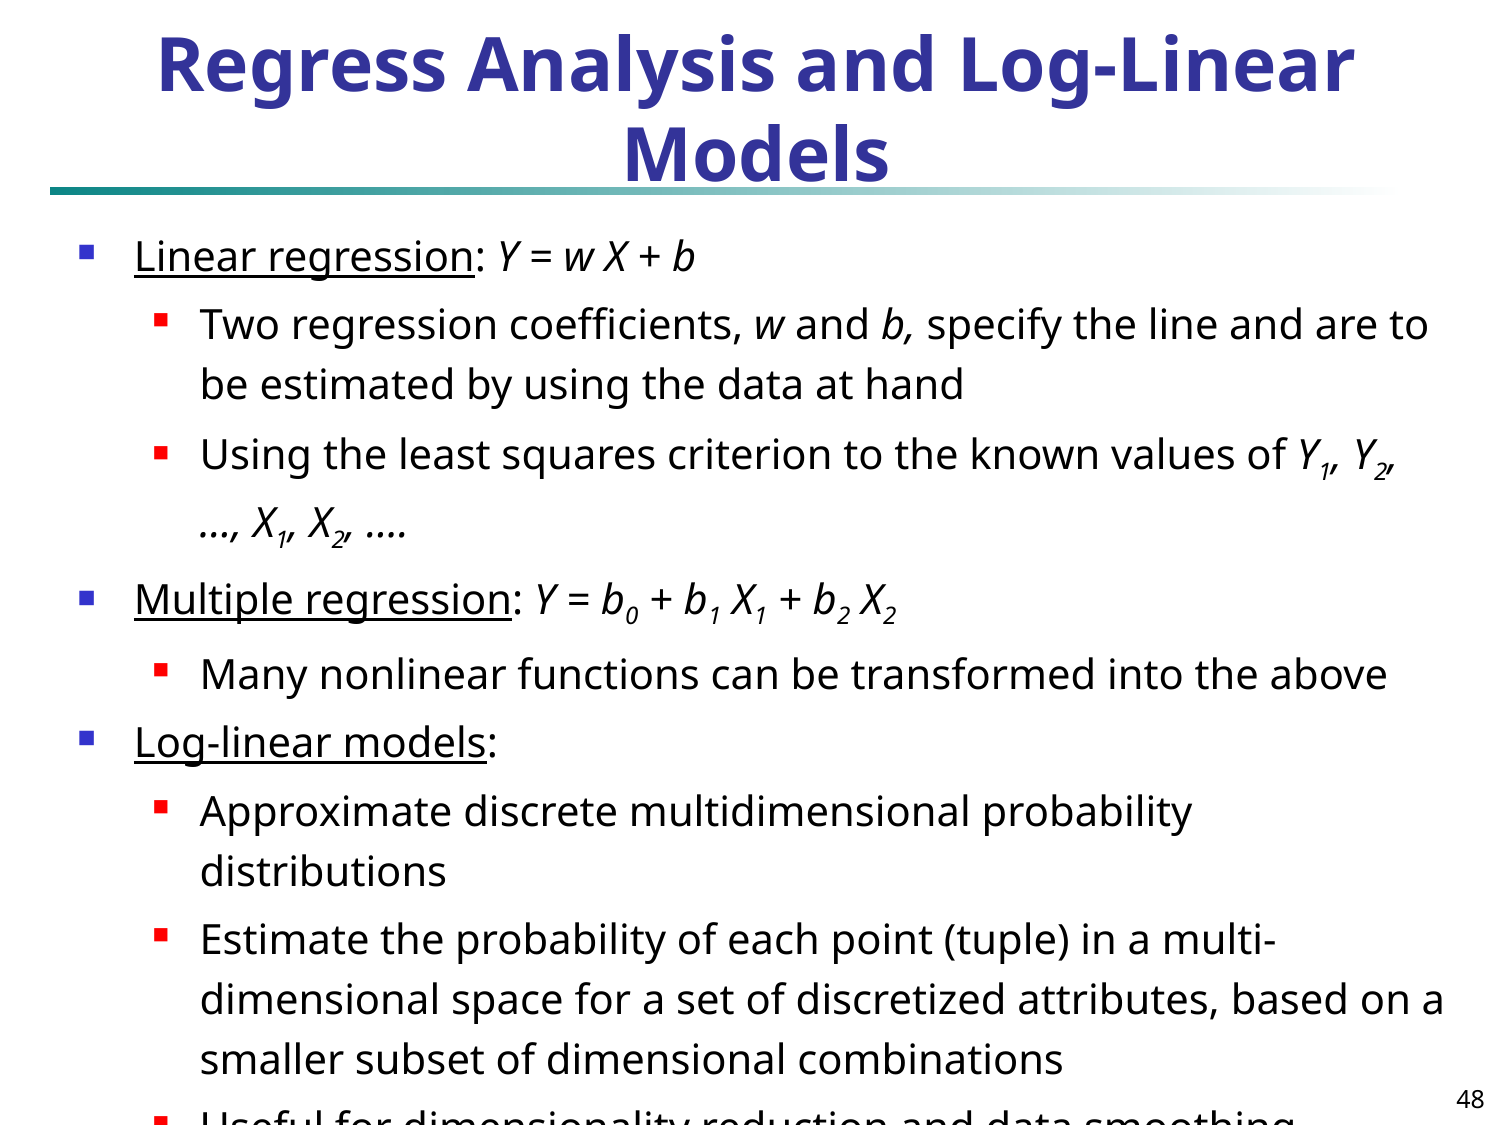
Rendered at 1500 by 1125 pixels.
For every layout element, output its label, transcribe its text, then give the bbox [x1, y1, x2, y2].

title Regress Analysis and Log-Linear Models [62, 37, 1451, 176]
slide_number 48 [1349, 1062, 1500, 1125]
list Linear regression: Y = w X + b Two regression coefficients, w and b, specify the line and are to be estimated by using the data at hand Using the least squares criterion to the known values of Y1, Y2, …, X1, X2, …. Multiple regression: Y = b0 + b1 X1 + b2 X2 Many nonlinear functions can be transformed into the above Log-linear models: Approximate discrete multidimensional probability distributions Estimate the probability of each point (tuple) in a multi-dimensional space for a set of discretized attributes, based on a smaller subset of dimensional combinations Useful for dimensionality reduction and data smoothing [62, 212, 1463, 1076]
